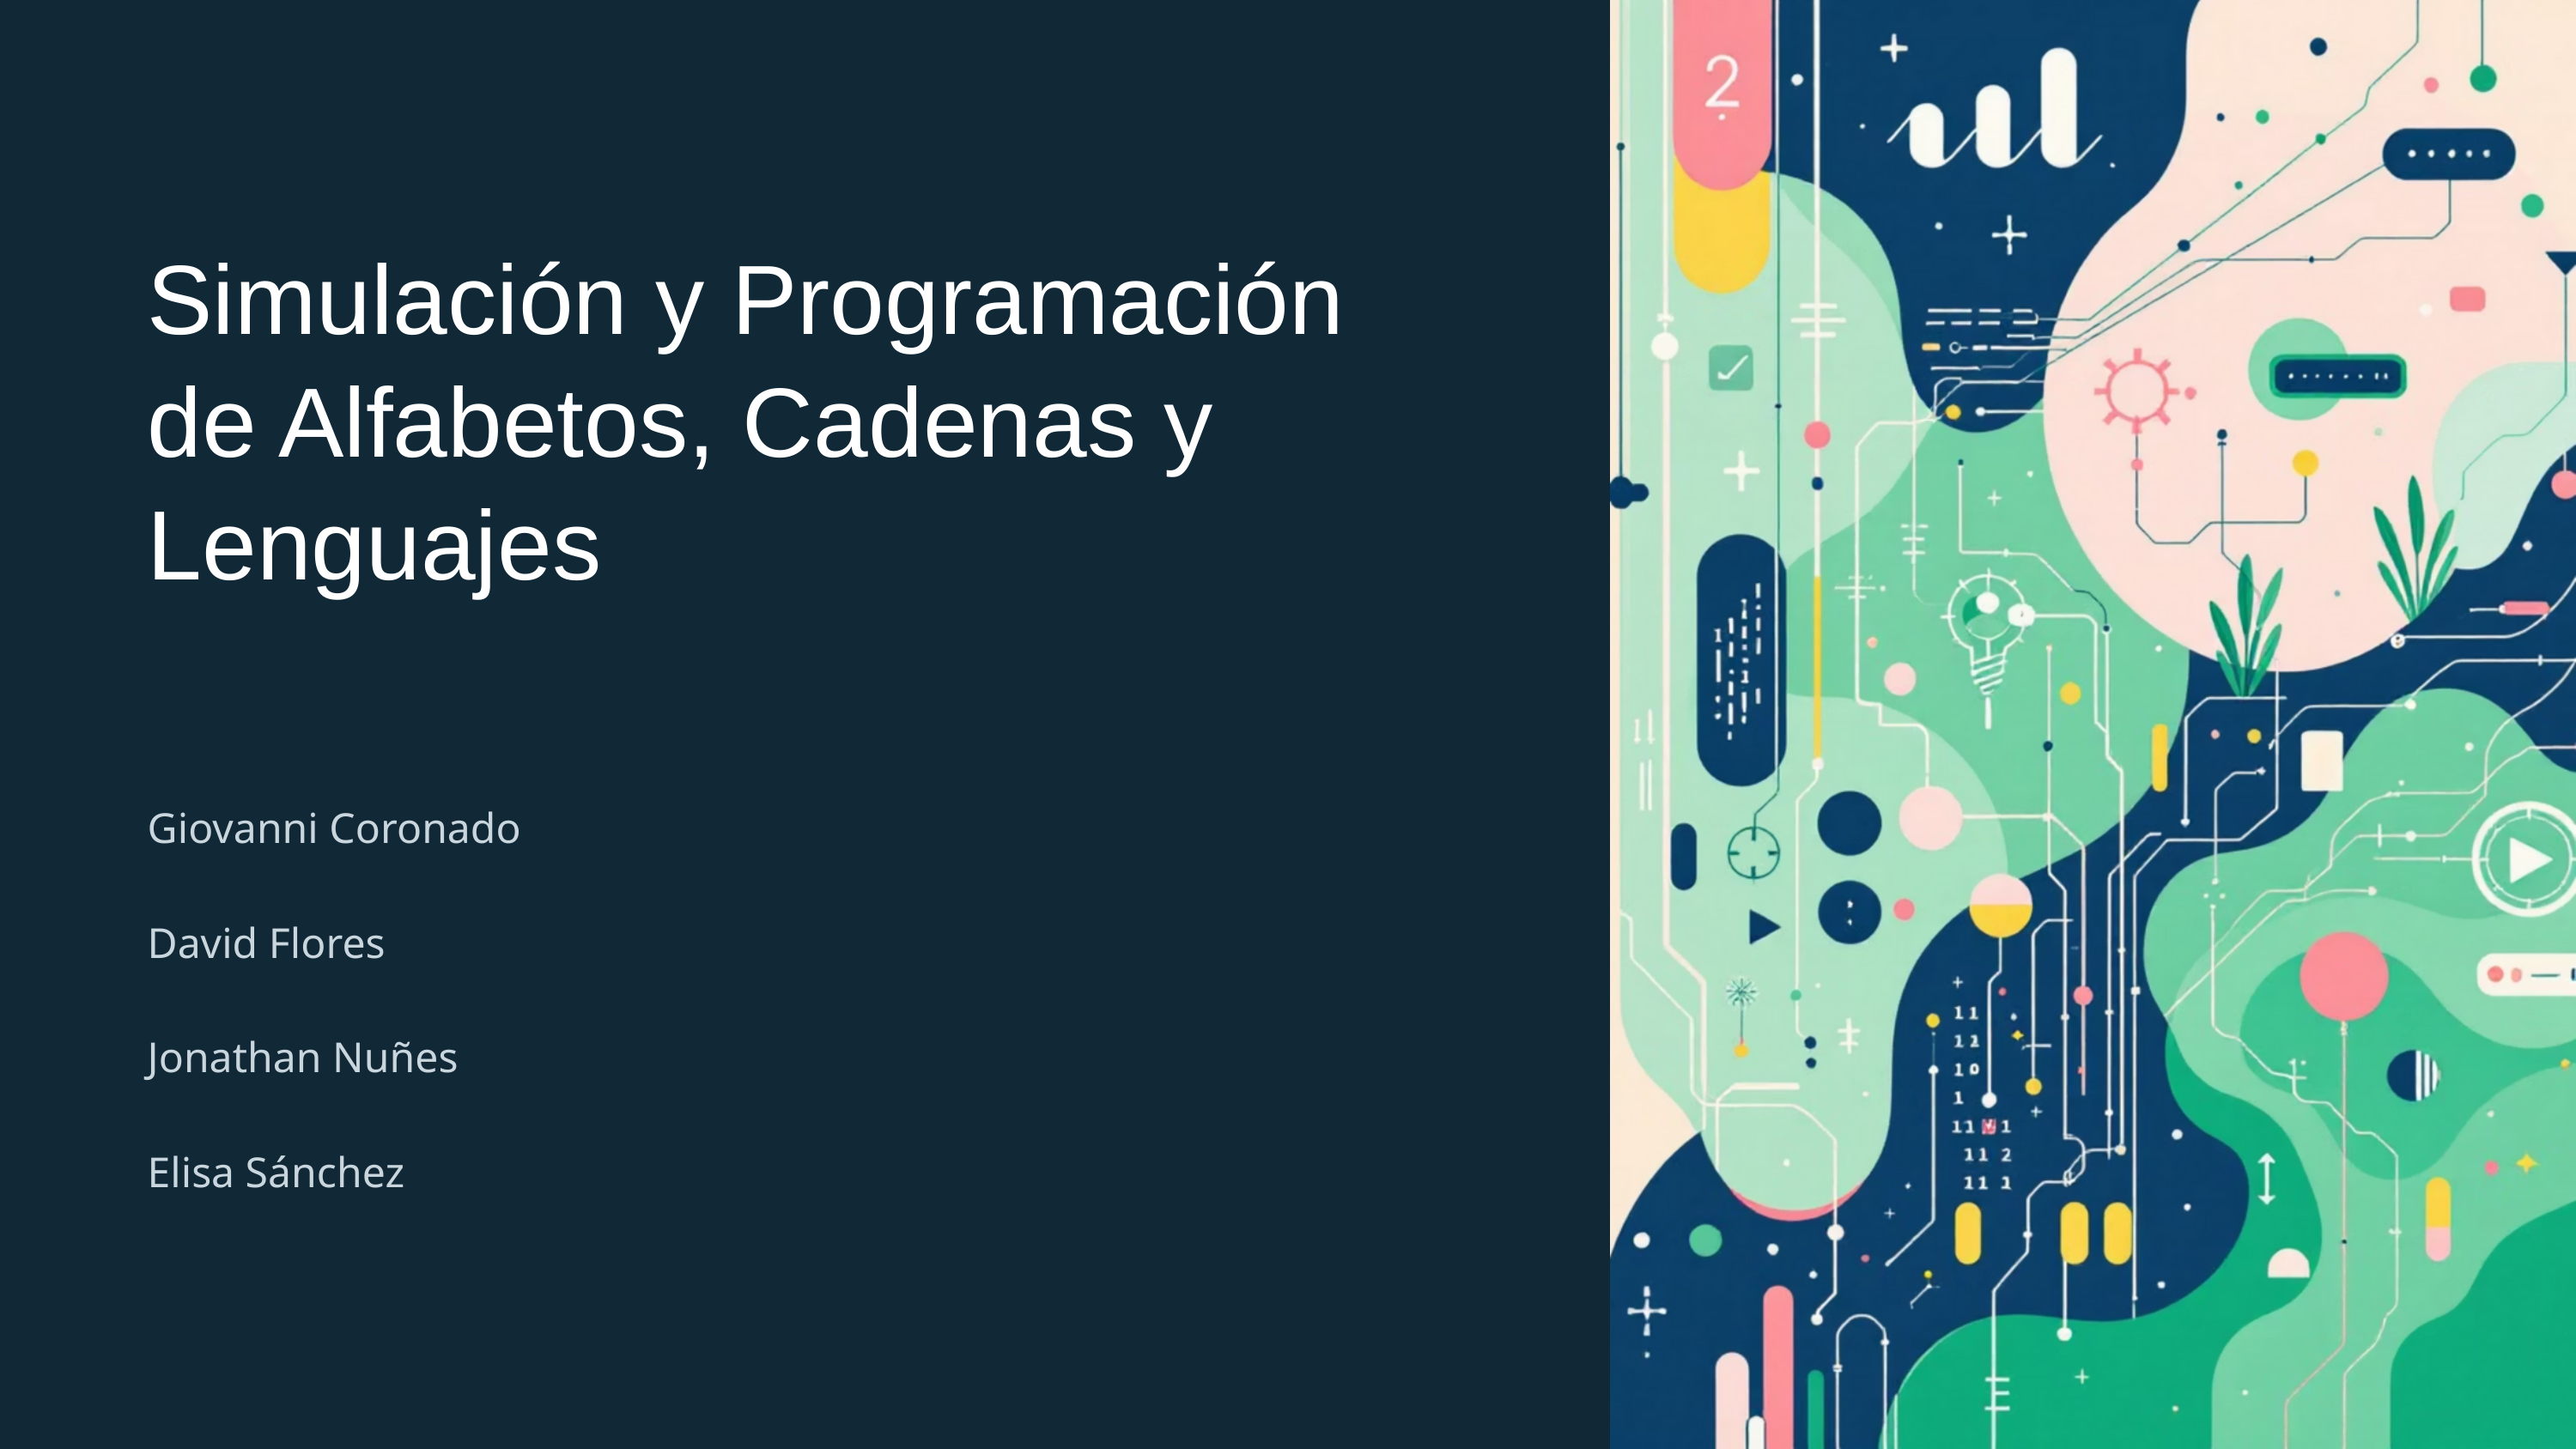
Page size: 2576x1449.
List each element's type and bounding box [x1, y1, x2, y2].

text_box [0, 0, 1607, 1449]
text_box [1609, 0, 2576, 1449]
